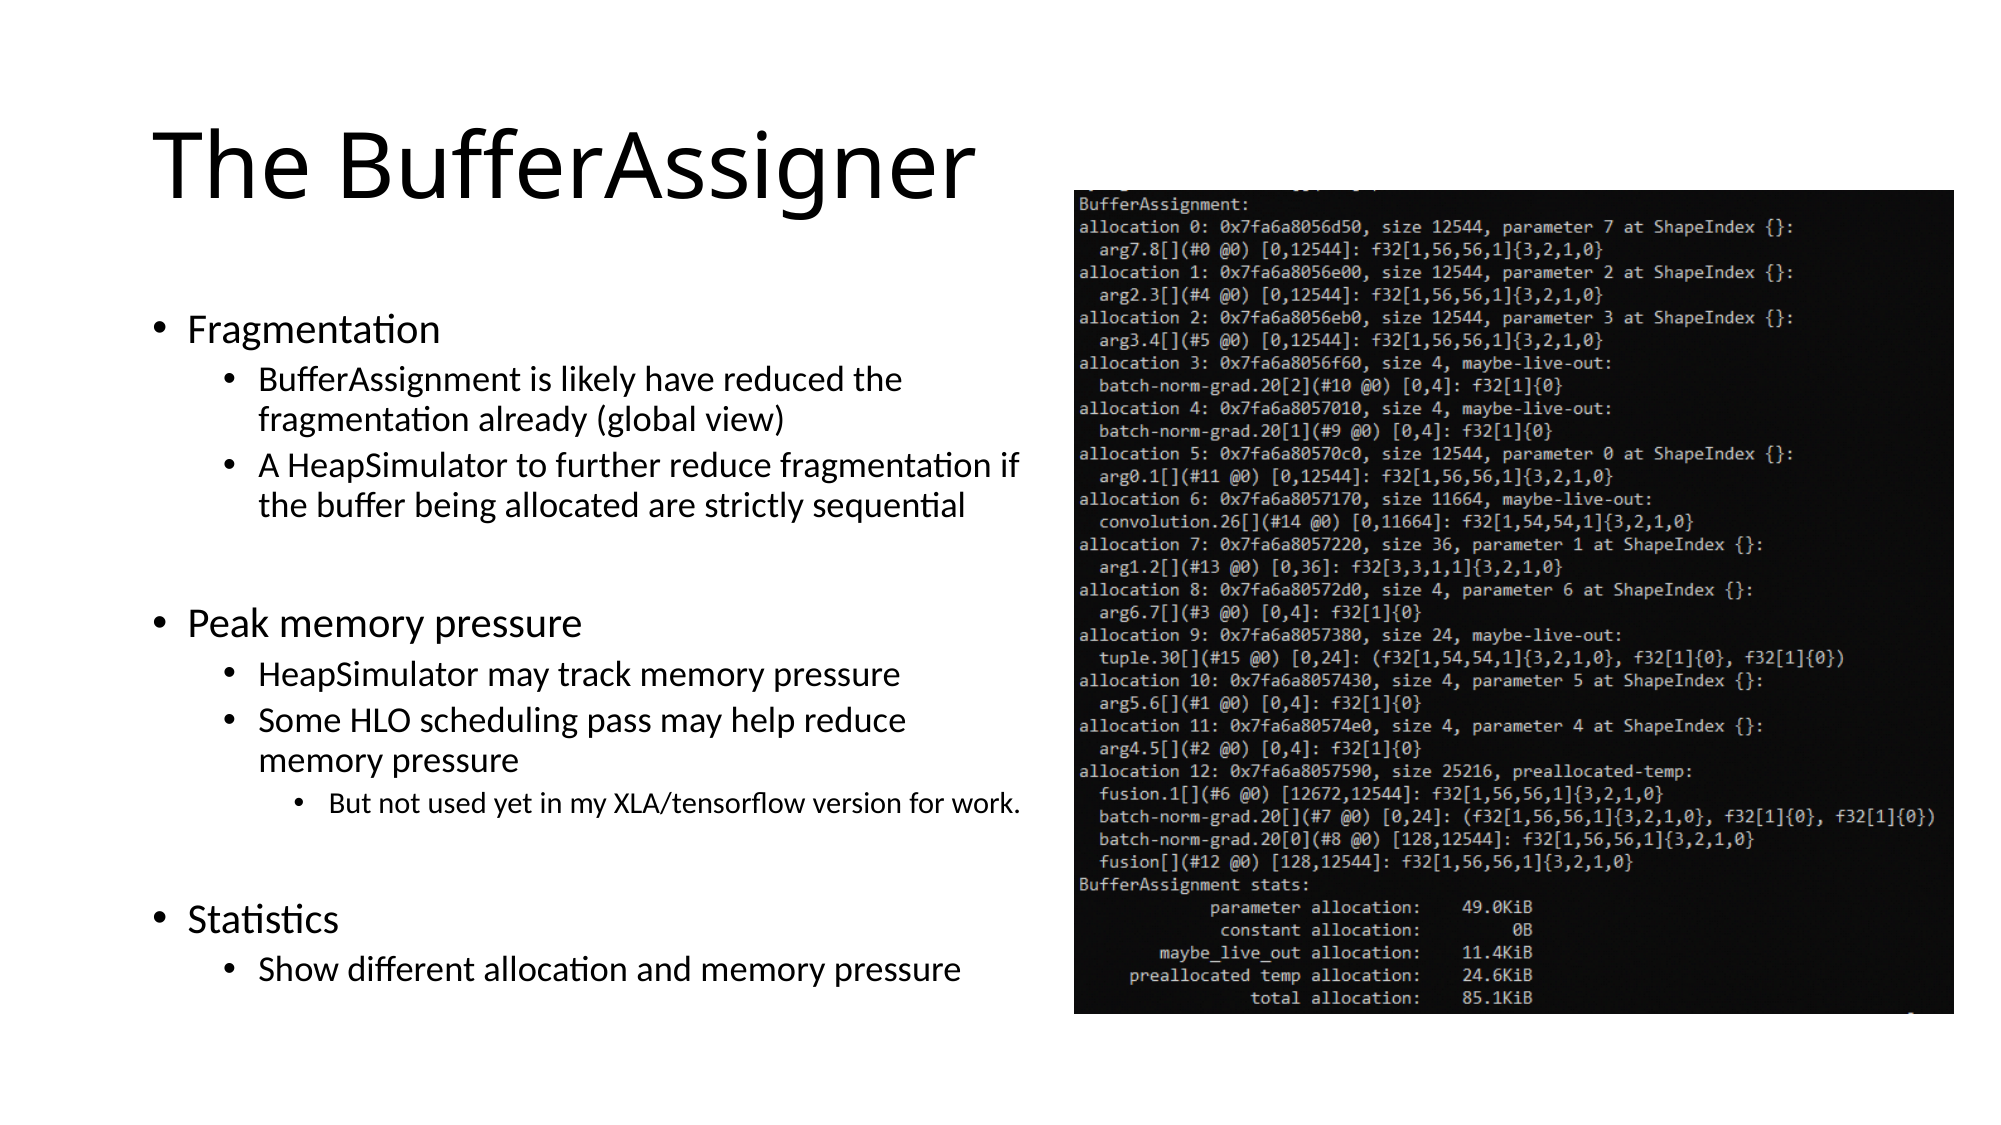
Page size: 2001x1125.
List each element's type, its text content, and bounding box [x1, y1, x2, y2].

picture [1074, 190, 1954, 1014]
list Fragmentation BufferAssignment is likely have reduced the fragmentation already (global view) A HeapSimulator to further reduce fragmentation if the buffer being allocated are strictly sequential Peak memory pressure HeapSimulator may track memory pressure Some HLO scheduling pass may help reduce memory pressure But not used yet in my XLA/tensorflow version for work. Statistics Show different allocation and memory pressure [137, 299, 1039, 1014]
title The BufferAssigner [137, 59, 1863, 278]
